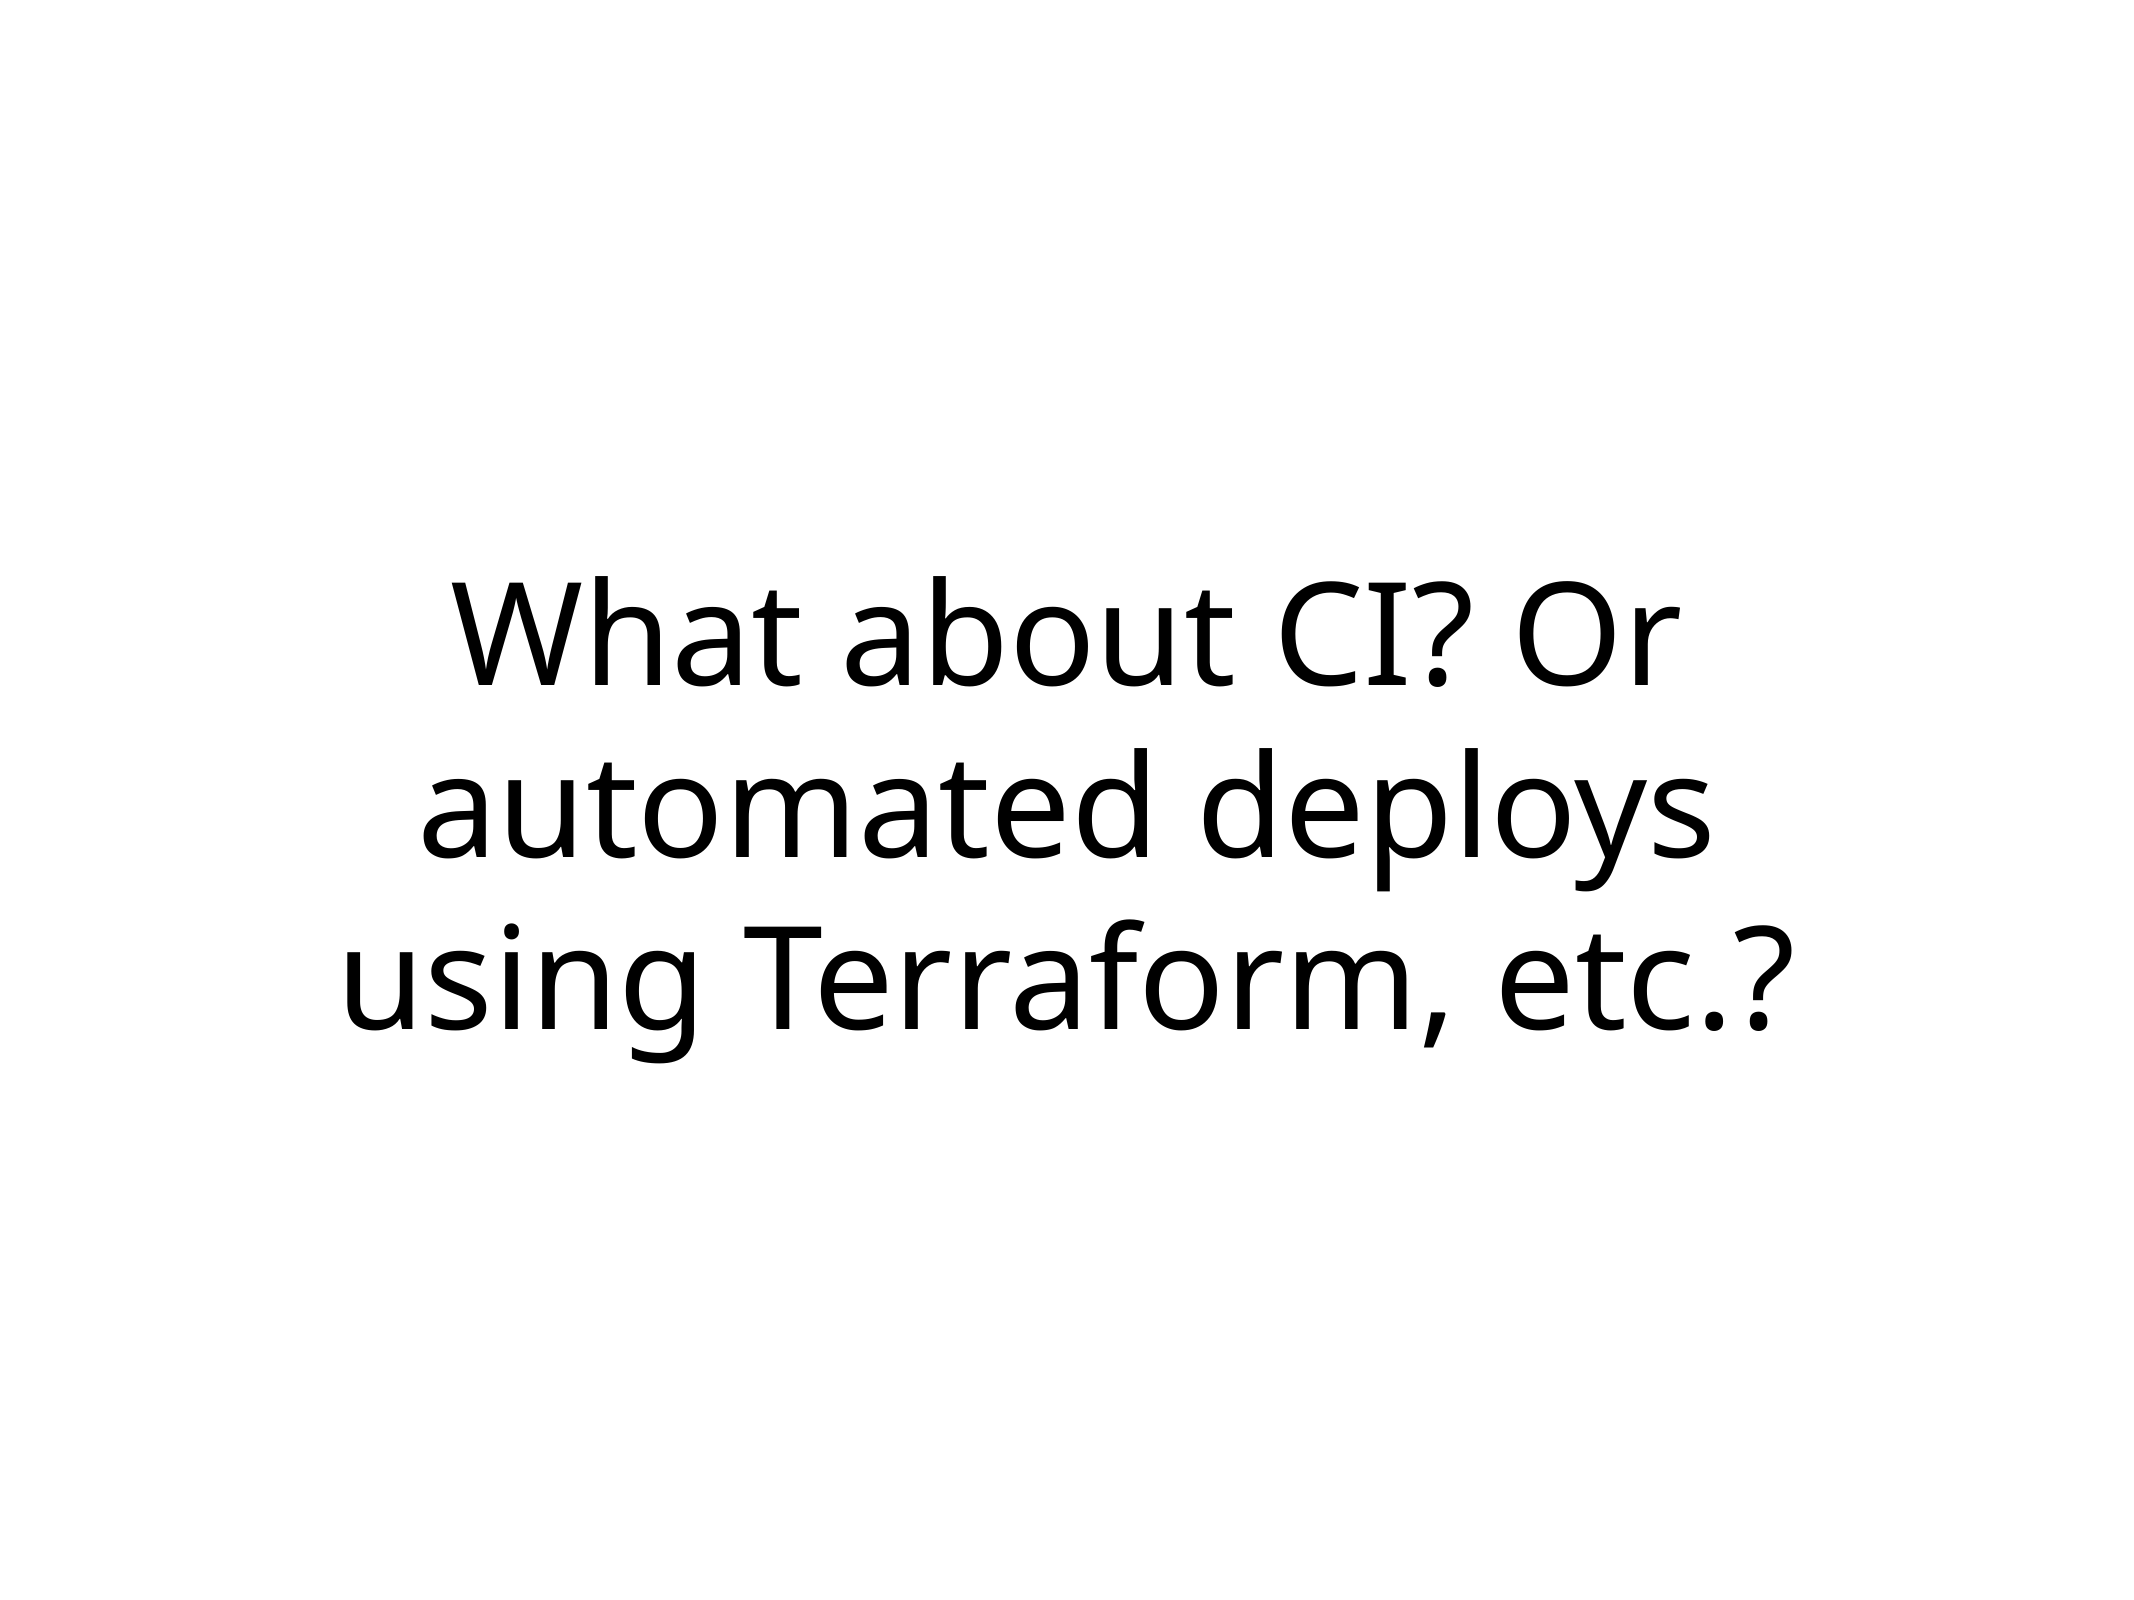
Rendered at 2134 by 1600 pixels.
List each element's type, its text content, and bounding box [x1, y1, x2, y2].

title What about CI? Or automated deploys using Terraform, etc.? [207, 528, 1926, 1072]
